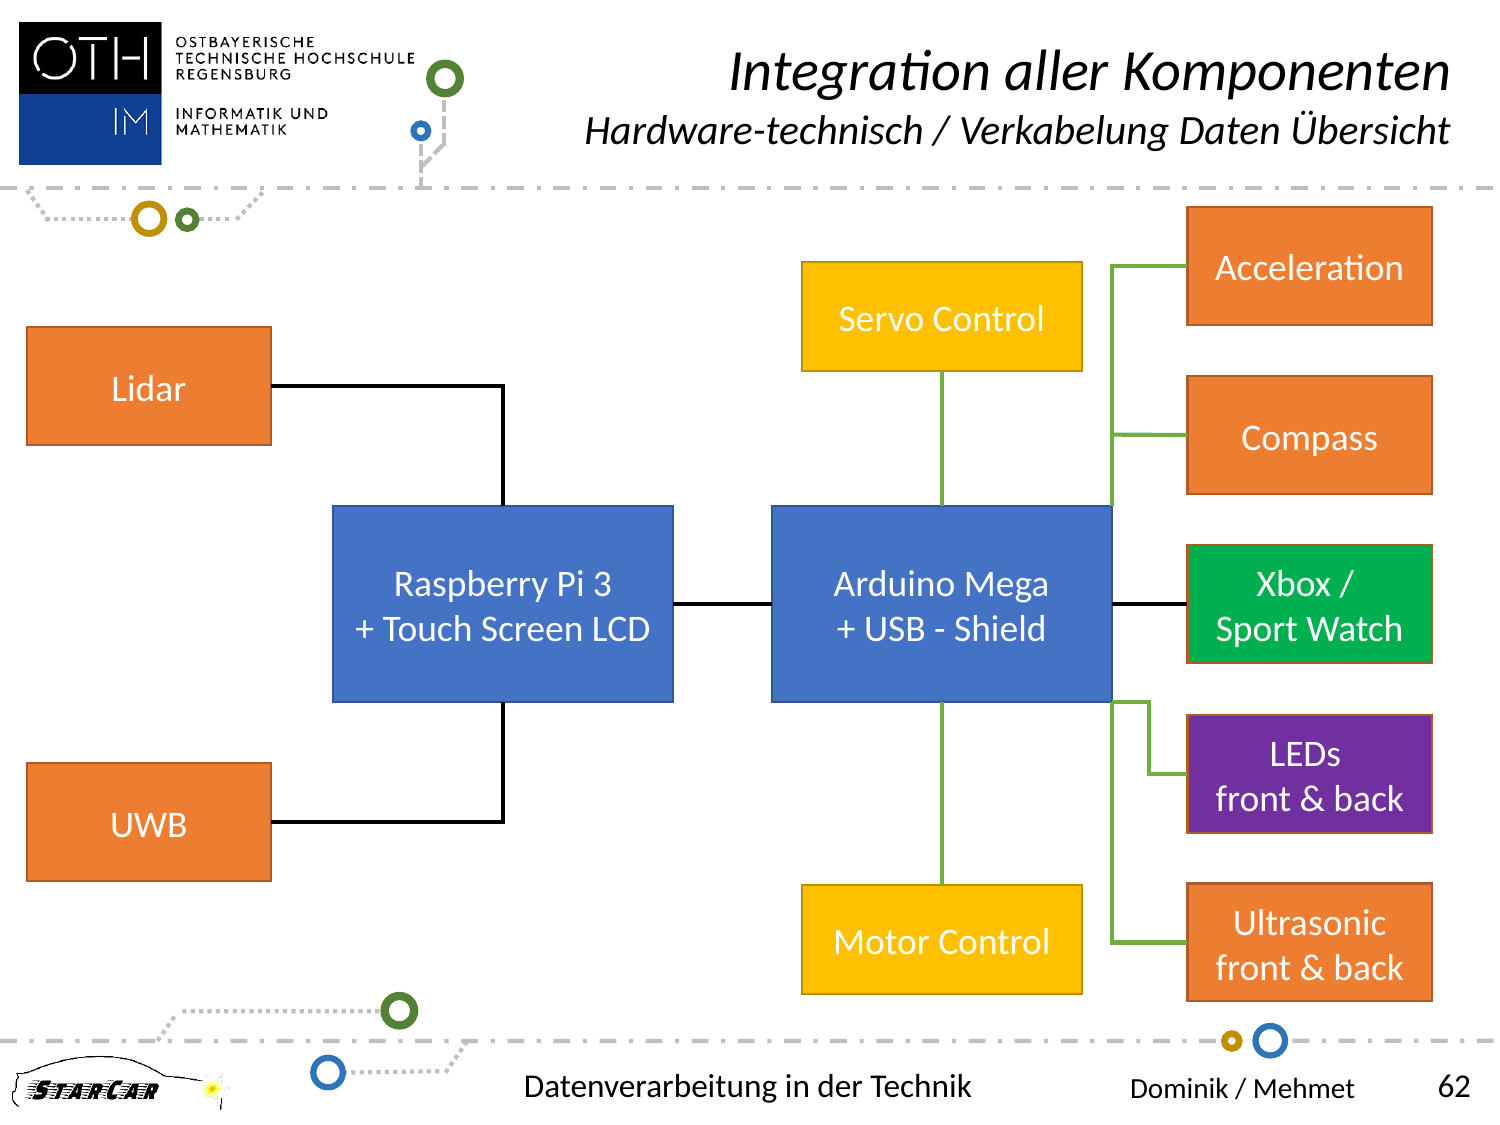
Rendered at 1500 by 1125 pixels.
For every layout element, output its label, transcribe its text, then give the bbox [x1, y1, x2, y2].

text_box Ultrasonic front & back [1186, 882, 1433, 1002]
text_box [1029, 784, 1270, 861]
picture [19, 22, 428, 165]
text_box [271, 702, 504, 823]
text_box LEDs front & back [1186, 714, 1433, 834]
text_box Motor Control [801, 884, 1083, 995]
text_box Compass [1186, 375, 1433, 495]
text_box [1029, 348, 1271, 424]
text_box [271, 385, 504, 507]
text_box Acceleration [1186, 206, 1433, 326]
text_box Xbox / Sport Watch [1186, 544, 1433, 664]
text_box Dominik / Mehmet [1115, 1062, 1416, 1113]
text_box Raspberry Pi 3 + Touch Screen LCD [332, 505, 674, 703]
list Integration aller Komponenten Hardware-technisch / Verkabelung Daten Übersicht [478, 21, 1452, 164]
text_box Lidar [26, 326, 272, 446]
text_box UWB [26, 762, 272, 882]
text_box Arduino Mega + USB - Shield [771, 505, 1113, 703]
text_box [1111, 702, 1188, 775]
picture [417, 127, 424, 134]
text_box Servo Control [801, 261, 1083, 372]
footer Datenverarbeitung in der Technik [0, 1042, 1497, 1125]
